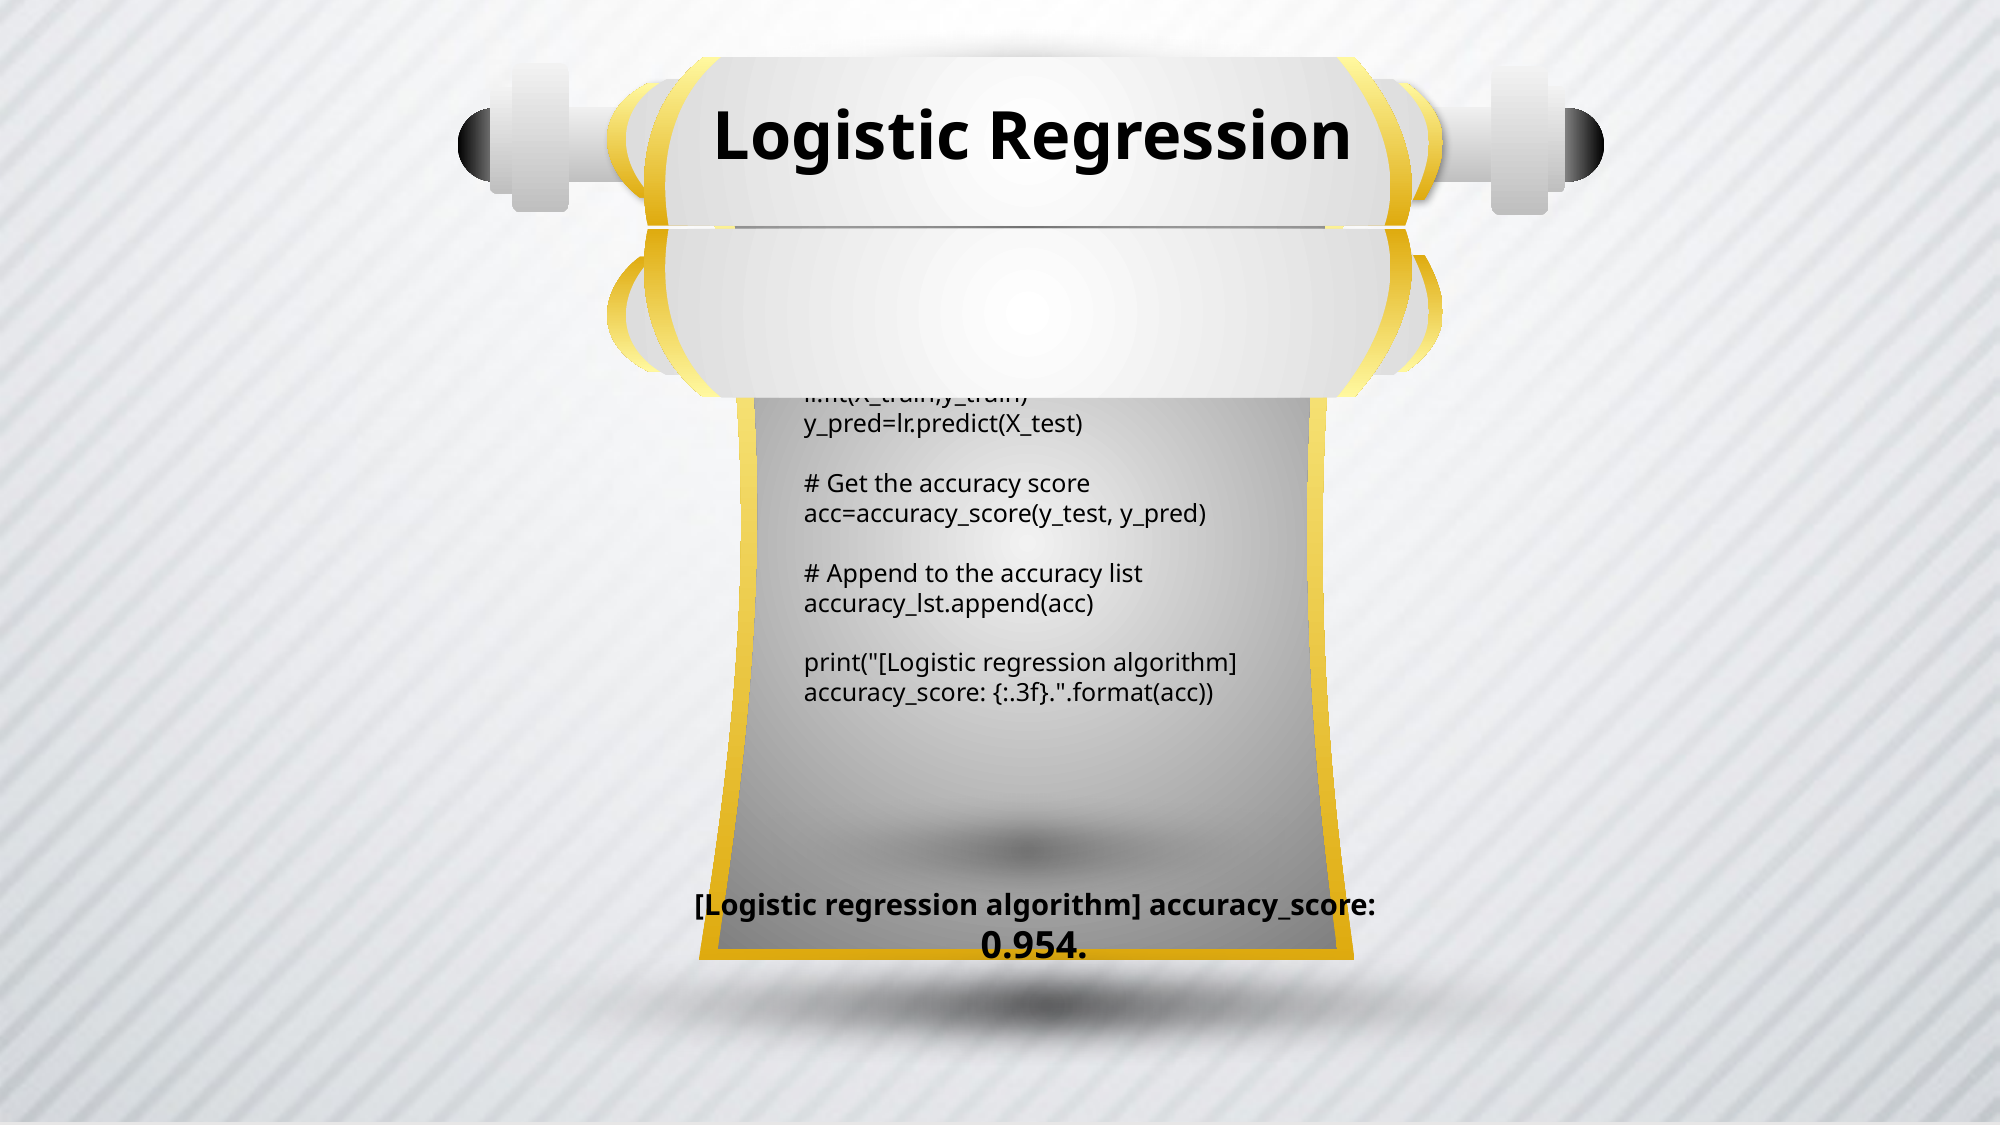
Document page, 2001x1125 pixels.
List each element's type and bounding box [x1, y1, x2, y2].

text_box [1443, 62, 1605, 216]
text_box [457, 62, 607, 216]
text_box [698, 398, 1355, 960]
text_box [607, 24, 1443, 226]
picture [0, 0, 2000, 1122]
text_box [607, 228, 1443, 398]
